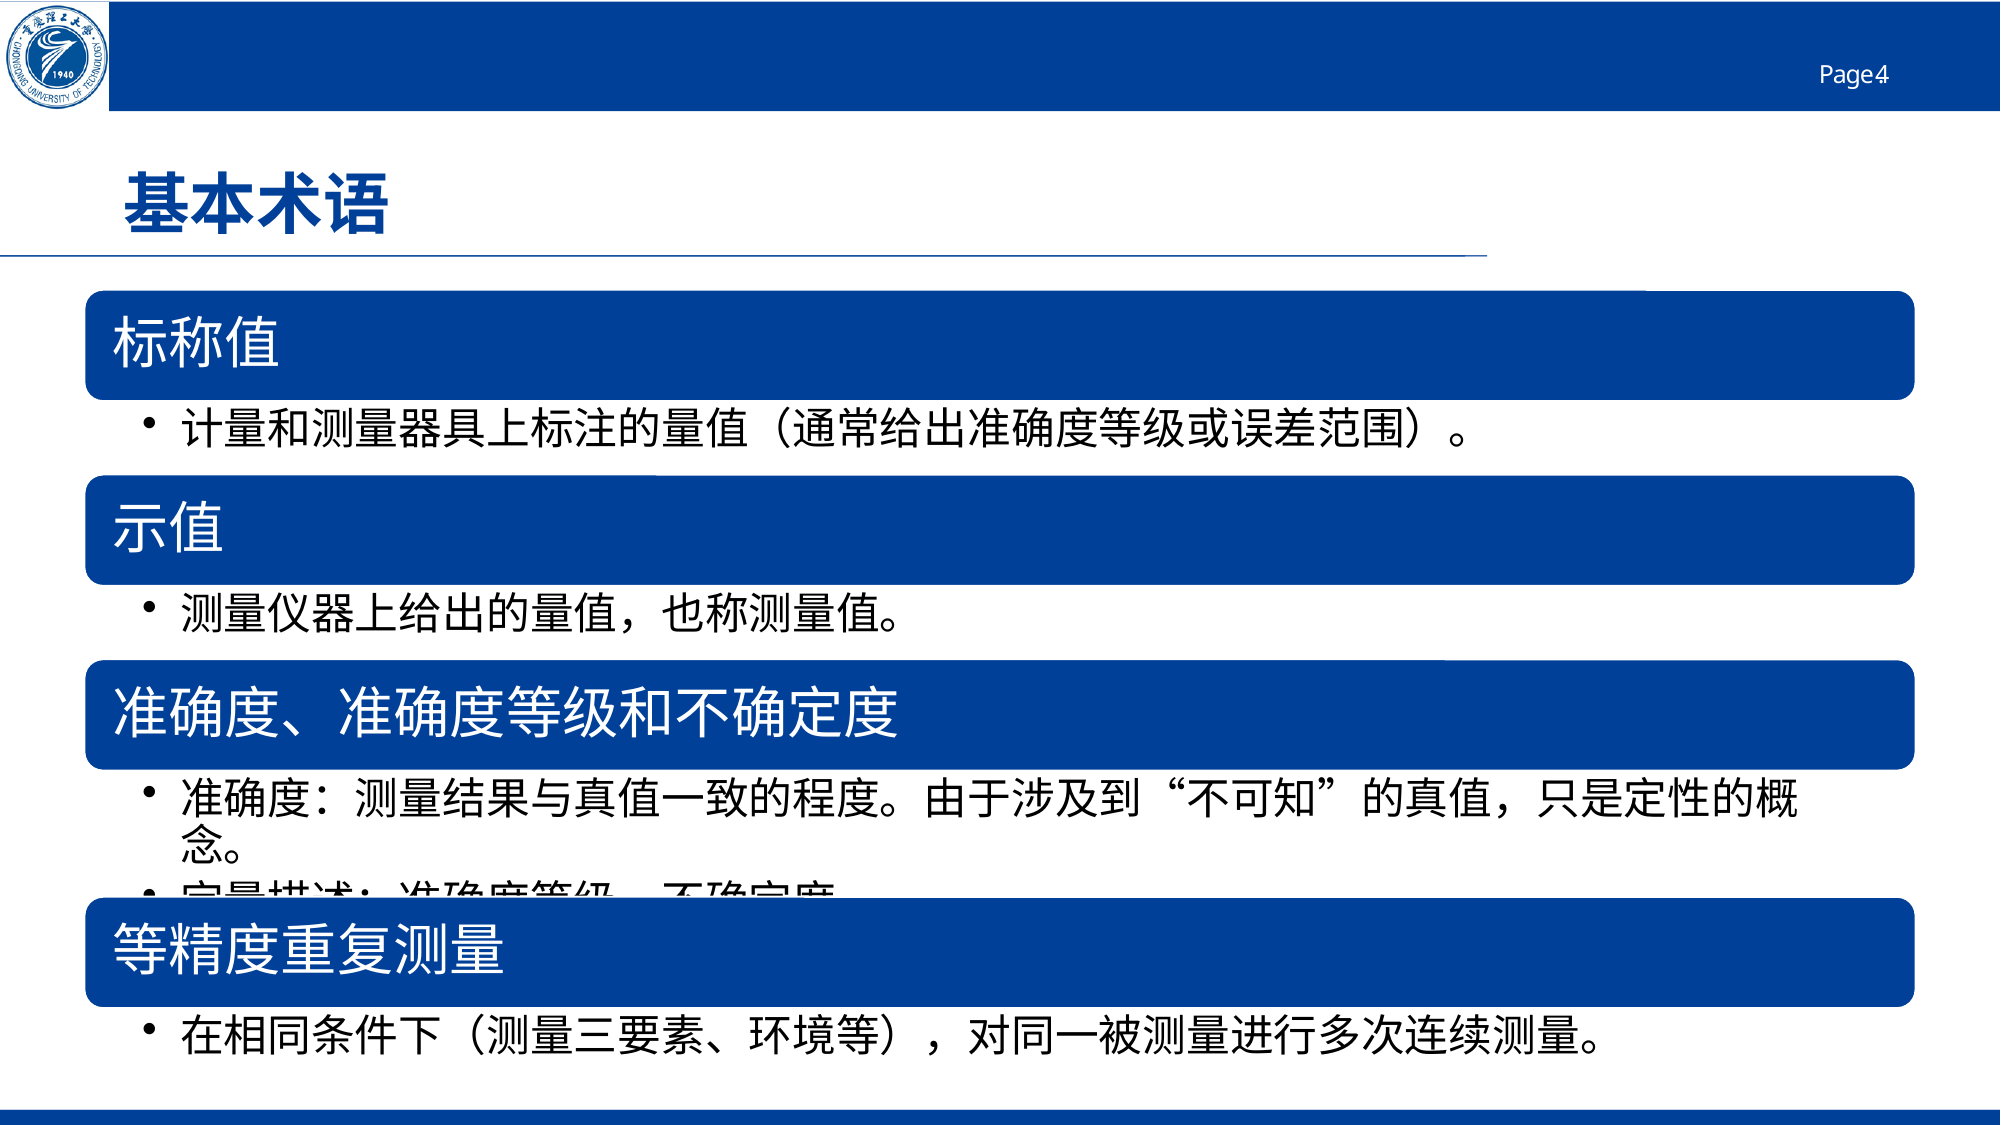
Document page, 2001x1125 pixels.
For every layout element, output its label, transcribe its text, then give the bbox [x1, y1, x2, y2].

title 基本术语 [108, 160, 1940, 255]
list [84, 281, 1916, 1090]
picture [0, 2, 109, 112]
